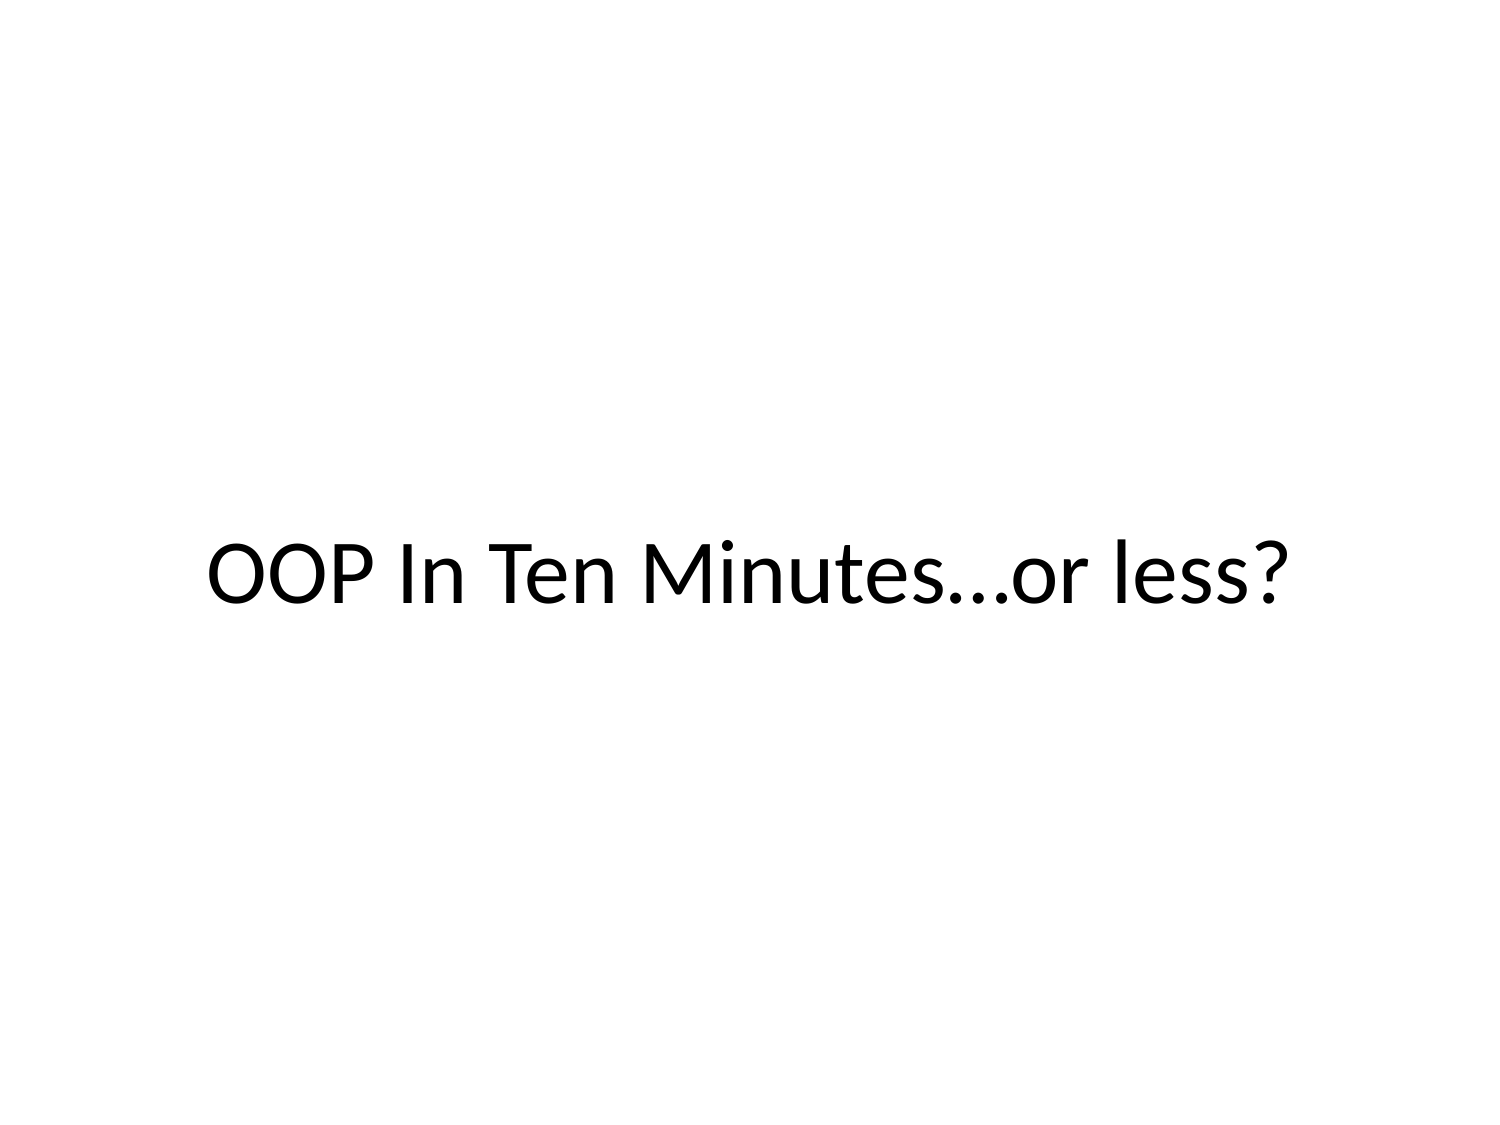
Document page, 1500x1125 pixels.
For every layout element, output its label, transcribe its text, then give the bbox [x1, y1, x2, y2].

title OOP In Ten Minutes…or less? [75, 472, 1425, 661]
